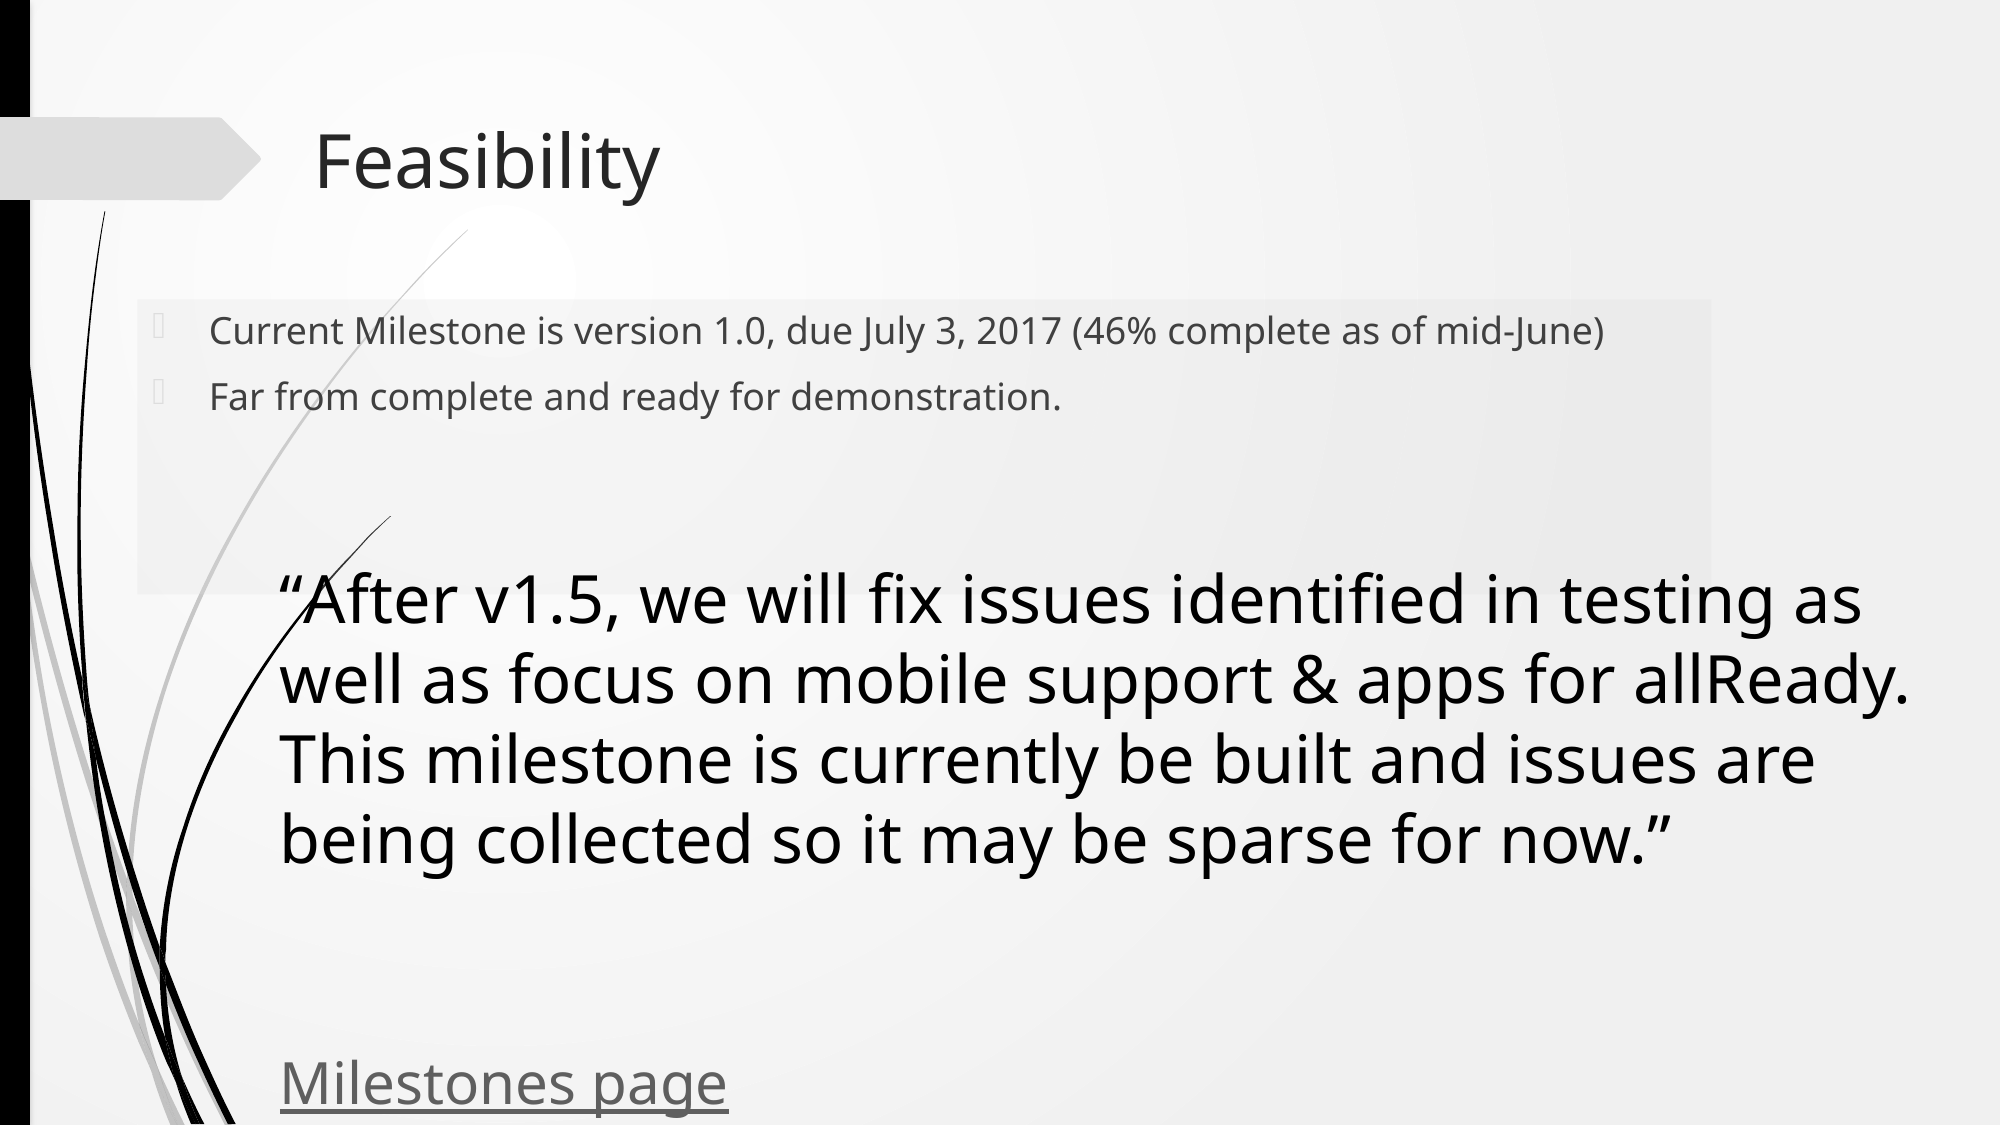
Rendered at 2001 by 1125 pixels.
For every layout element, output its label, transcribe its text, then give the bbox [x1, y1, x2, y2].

list Current Milestone is version 1.0, due July 3, 2017 (46% complete as of mid-June) Far from complete and ready for demonstration. [137, 299, 1712, 595]
text_box “After v1.5, we will fix issues identified in testing as well as focus on mobile support & apps for allReady. This milestone is currently be built and issues are being collected so it may be sparse for now.” [265, 549, 2000, 885]
text_box Milestones page [265, 1039, 914, 1125]
title Feasibility [298, 105, 690, 226]
